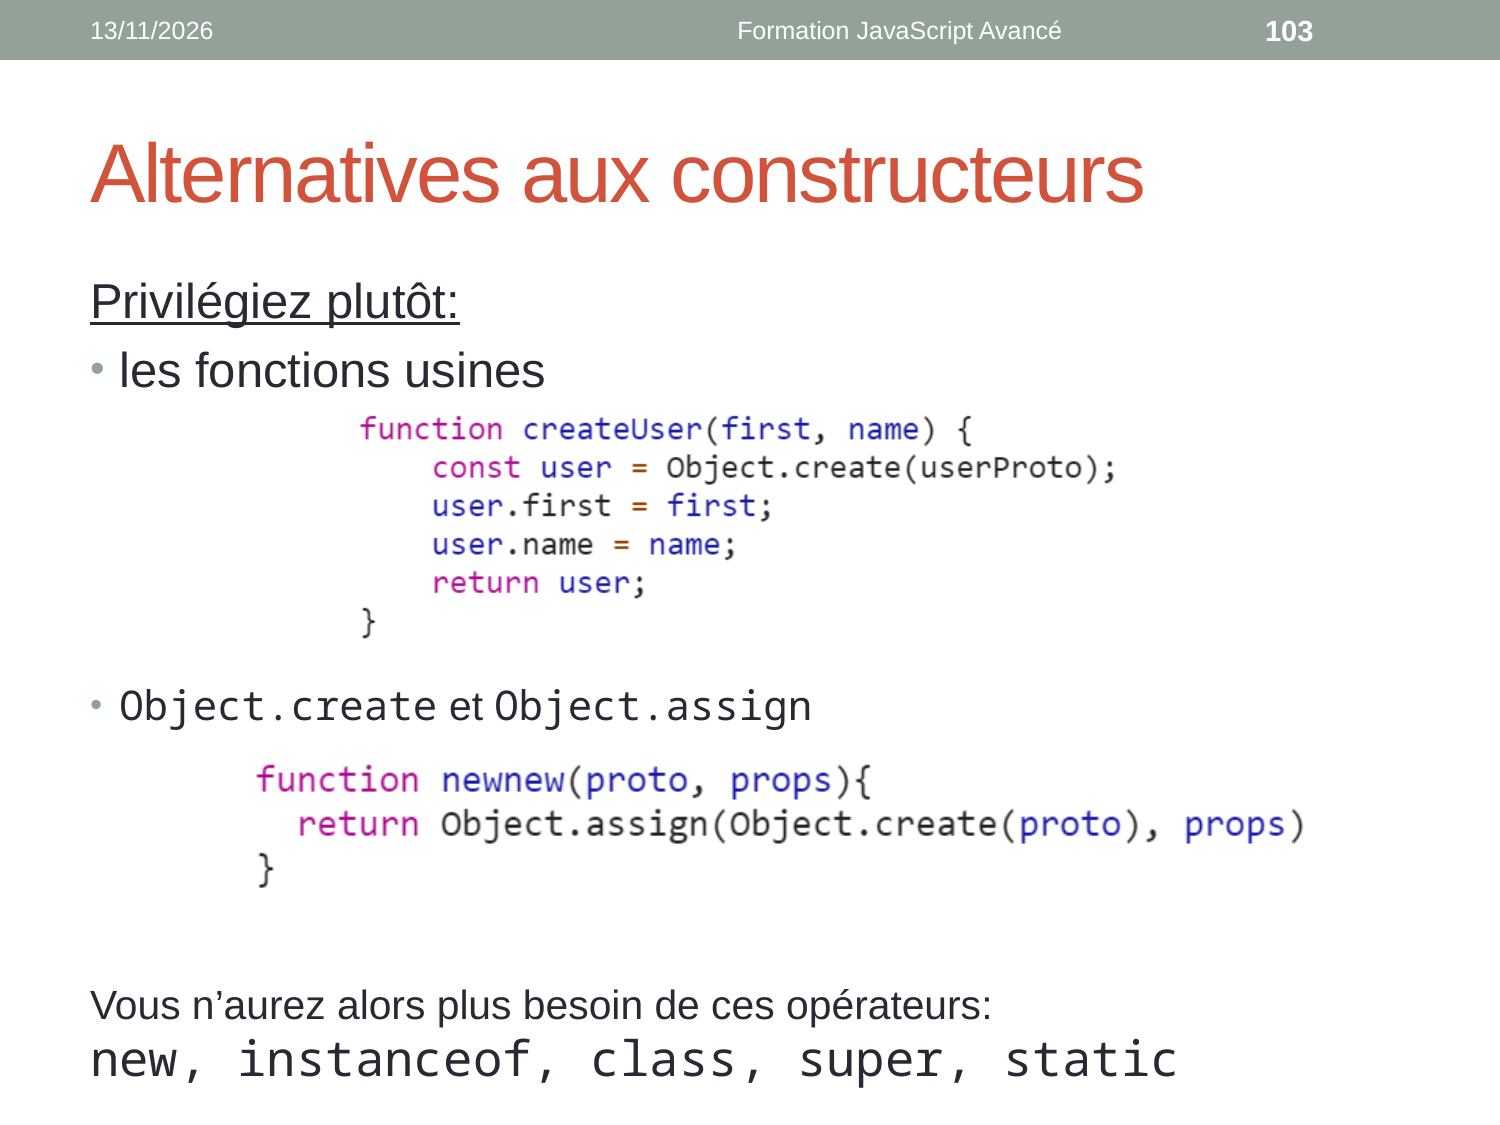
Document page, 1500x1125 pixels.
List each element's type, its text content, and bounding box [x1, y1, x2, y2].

footer Formation JavaScript Avancé [562, 3, 1238, 57]
title Alternatives aux constructeurs [75, 87, 1425, 250]
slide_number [75, 3, 550, 57]
slide_number 103 [1250, 3, 1425, 57]
list Privilégiez plutôt: les fonctions usines Object.create et Object.assign Vous n’aurez alors plus besoin de ces opérateurs: new, instanceof, class, super, static [75, 262, 1425, 1094]
picture [336, 396, 1134, 653]
picture [243, 751, 1323, 899]
